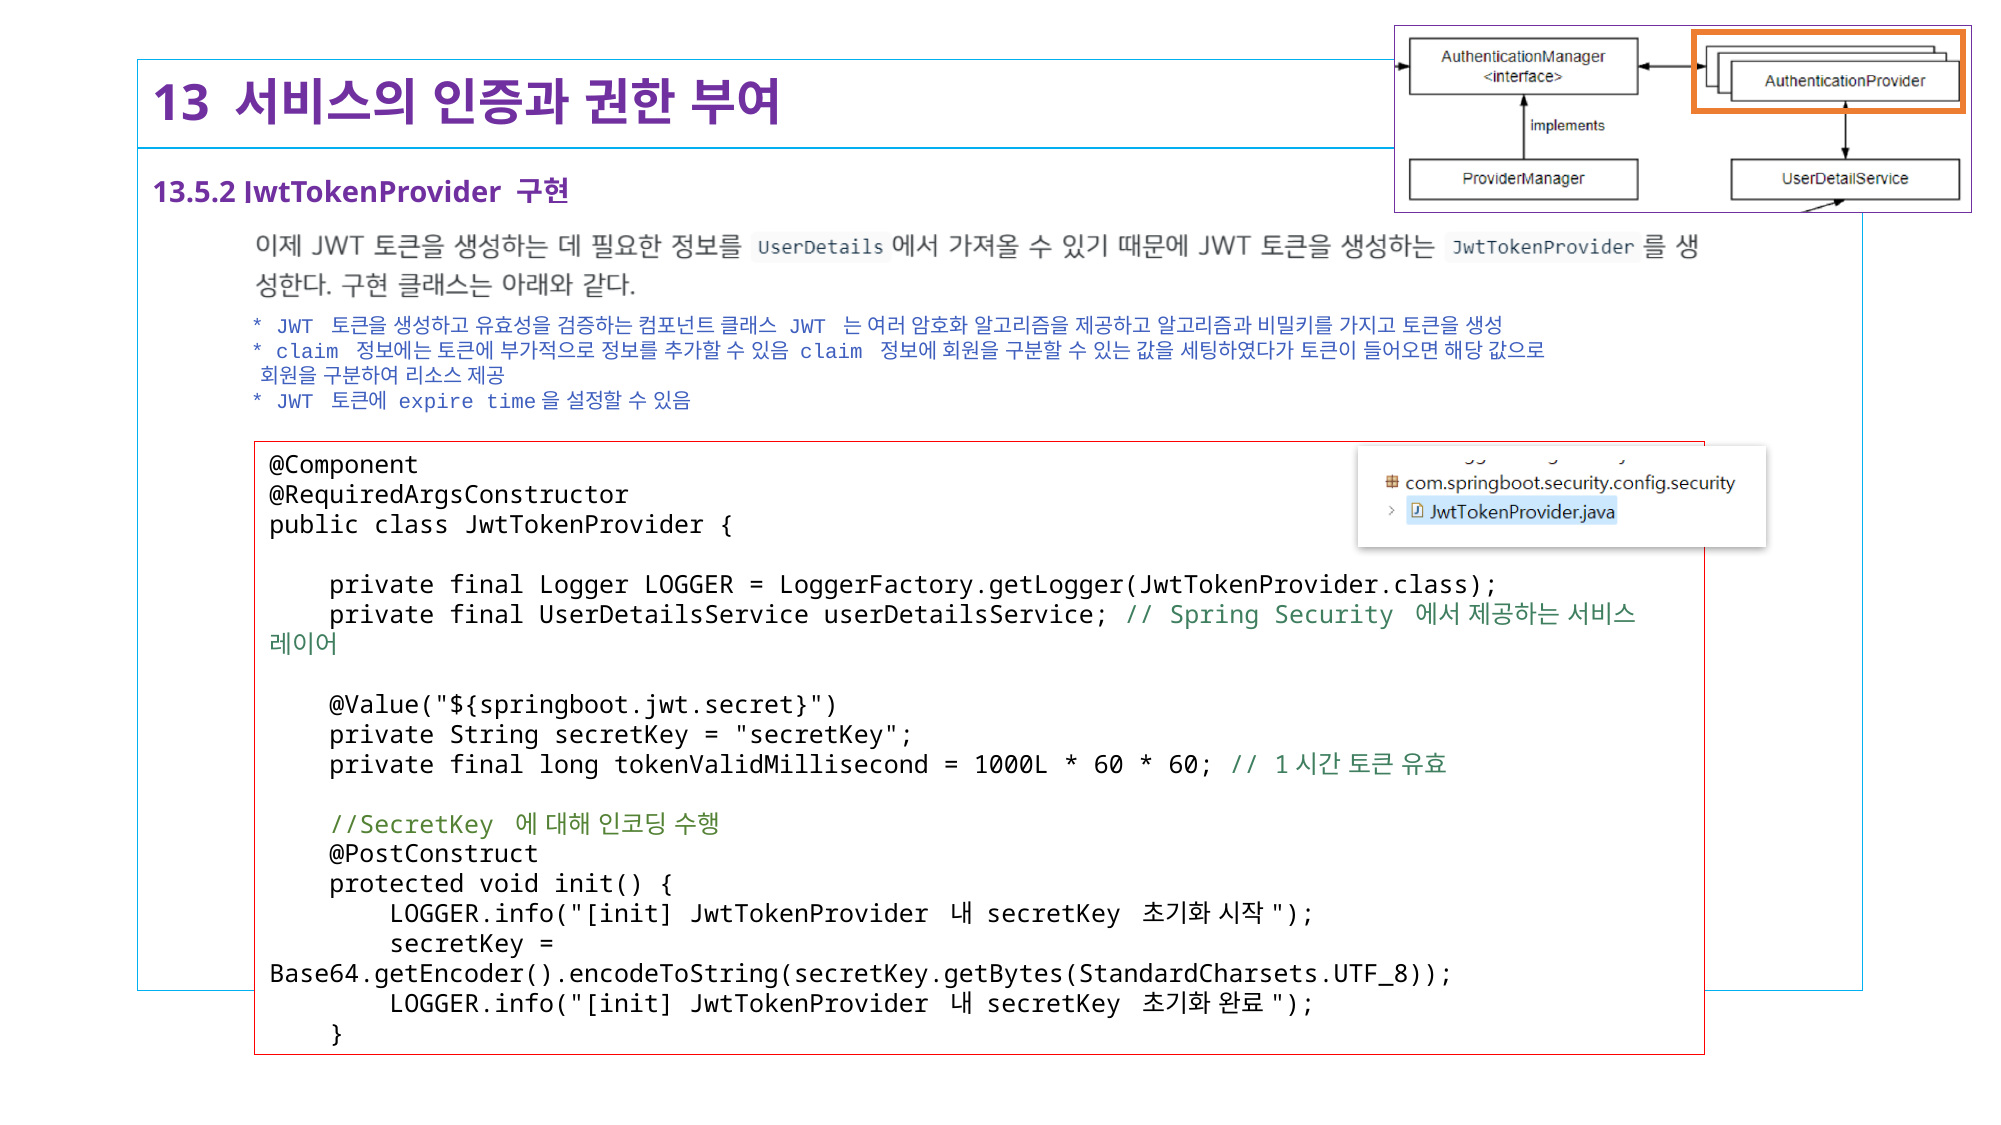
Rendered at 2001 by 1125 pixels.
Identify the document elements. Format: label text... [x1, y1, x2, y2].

picture [1372, 460, 1752, 533]
text_box * JWT 토큰을 생성하고 유효성을 검증하는 컴포넌트 클래스 JWT 는 여러 암호화 알고리즘을 제공하고 알고리즘과 비밀키를 가지고 토큰을 생성 * claim 정보에는 토큰에 부가적으로 정보를 추가할 수 있음 claim 정보에 회원을 구분할 수 있는 값을 세팅하였다가 토큰이 들어오면 해당 값으로 회원을 구분하여 리소스 제공 * JWT 토큰에 expire time을 설정할 수 있음 [223, 305, 1779, 421]
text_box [1394, 25, 1972, 213]
title 13 서비스의 인증과 권한 부여 [137, 59, 1394, 148]
picture [239, 217, 1717, 320]
list 13.5.2 JwtTokenProvider 구현 [137, 148, 1863, 991]
text_box @Component @RequiredArgsConstructor public class JwtTokenProvider { private final Logger LOGGER = LoggerFactory.getLogger(JwtTokenProvider.class); private final UserDetailsService userDetailsService; // Spring Security 에서 제공하는 서비스 레이어 @Value("${springboot.jwt.secret}") private String secretKey = "secretKey"; private final long tokenValidMillisecond = 1000L * 60 * 60; // 1시간 토큰 유효 //SecretKey 에 대해 인코딩 수행 @PostConstruct protected void init() { LOGGER.info("[init] JwtTokenProvider 내 secretKey 초기화 시작"); secretKey = Base64.getEncoder().encodeToString(secretKey.getBytes(StandardCharsets.UTF_8)); LOGGER.info("[init] JwtTokenProvider 내 secretKey 초기화 완료"); } [254, 441, 1705, 1055]
